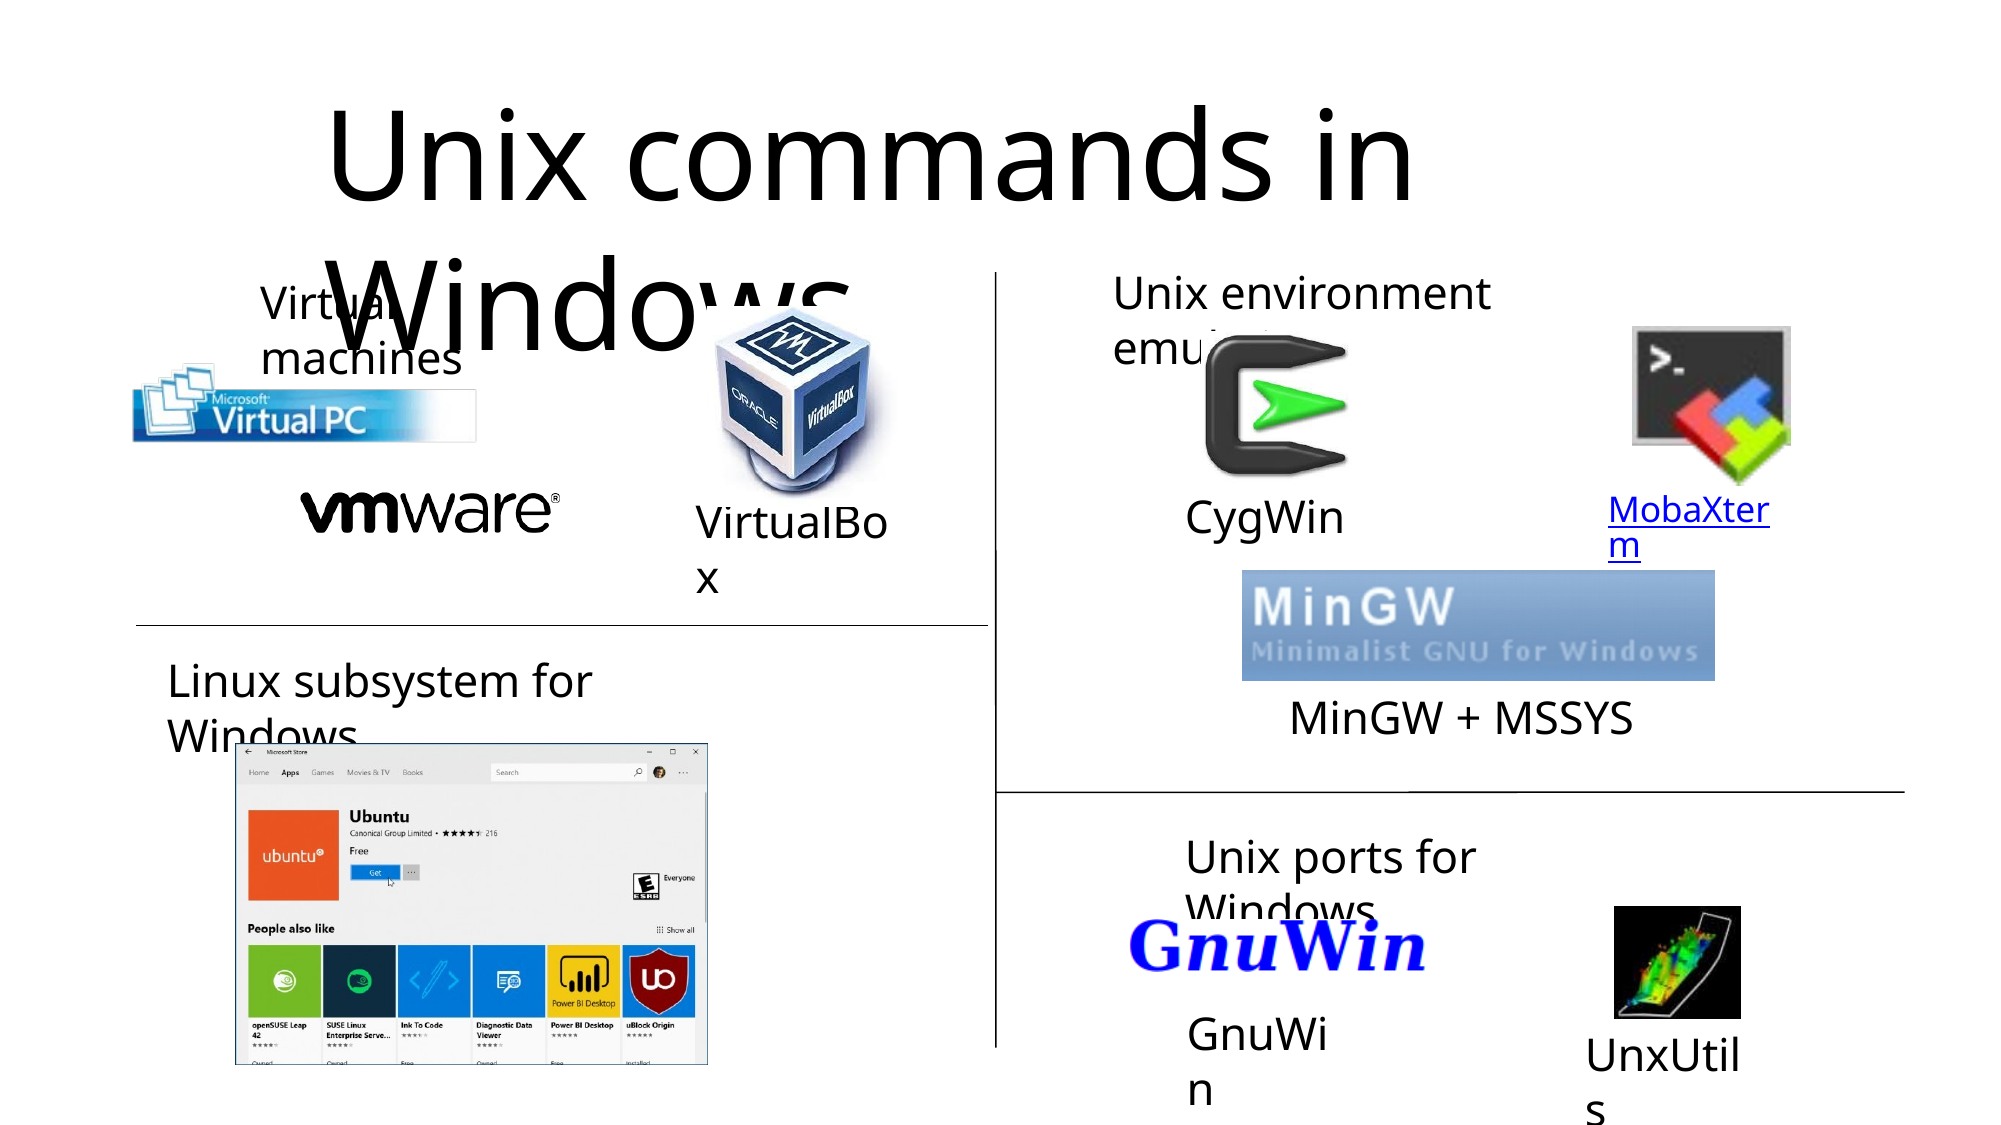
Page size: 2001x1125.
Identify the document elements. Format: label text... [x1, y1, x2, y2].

text_box Unix environment emulation [1110, 261, 1676, 306]
text_box Virtual machines [257, 272, 597, 306]
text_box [126, 306, 1906, 1066]
title Unix commands in Windows [321, 73, 1718, 306]
text_box GnuWin [1184, 1076, 1353, 1115]
text_box UnxUtils [1582, 1076, 1756, 1125]
